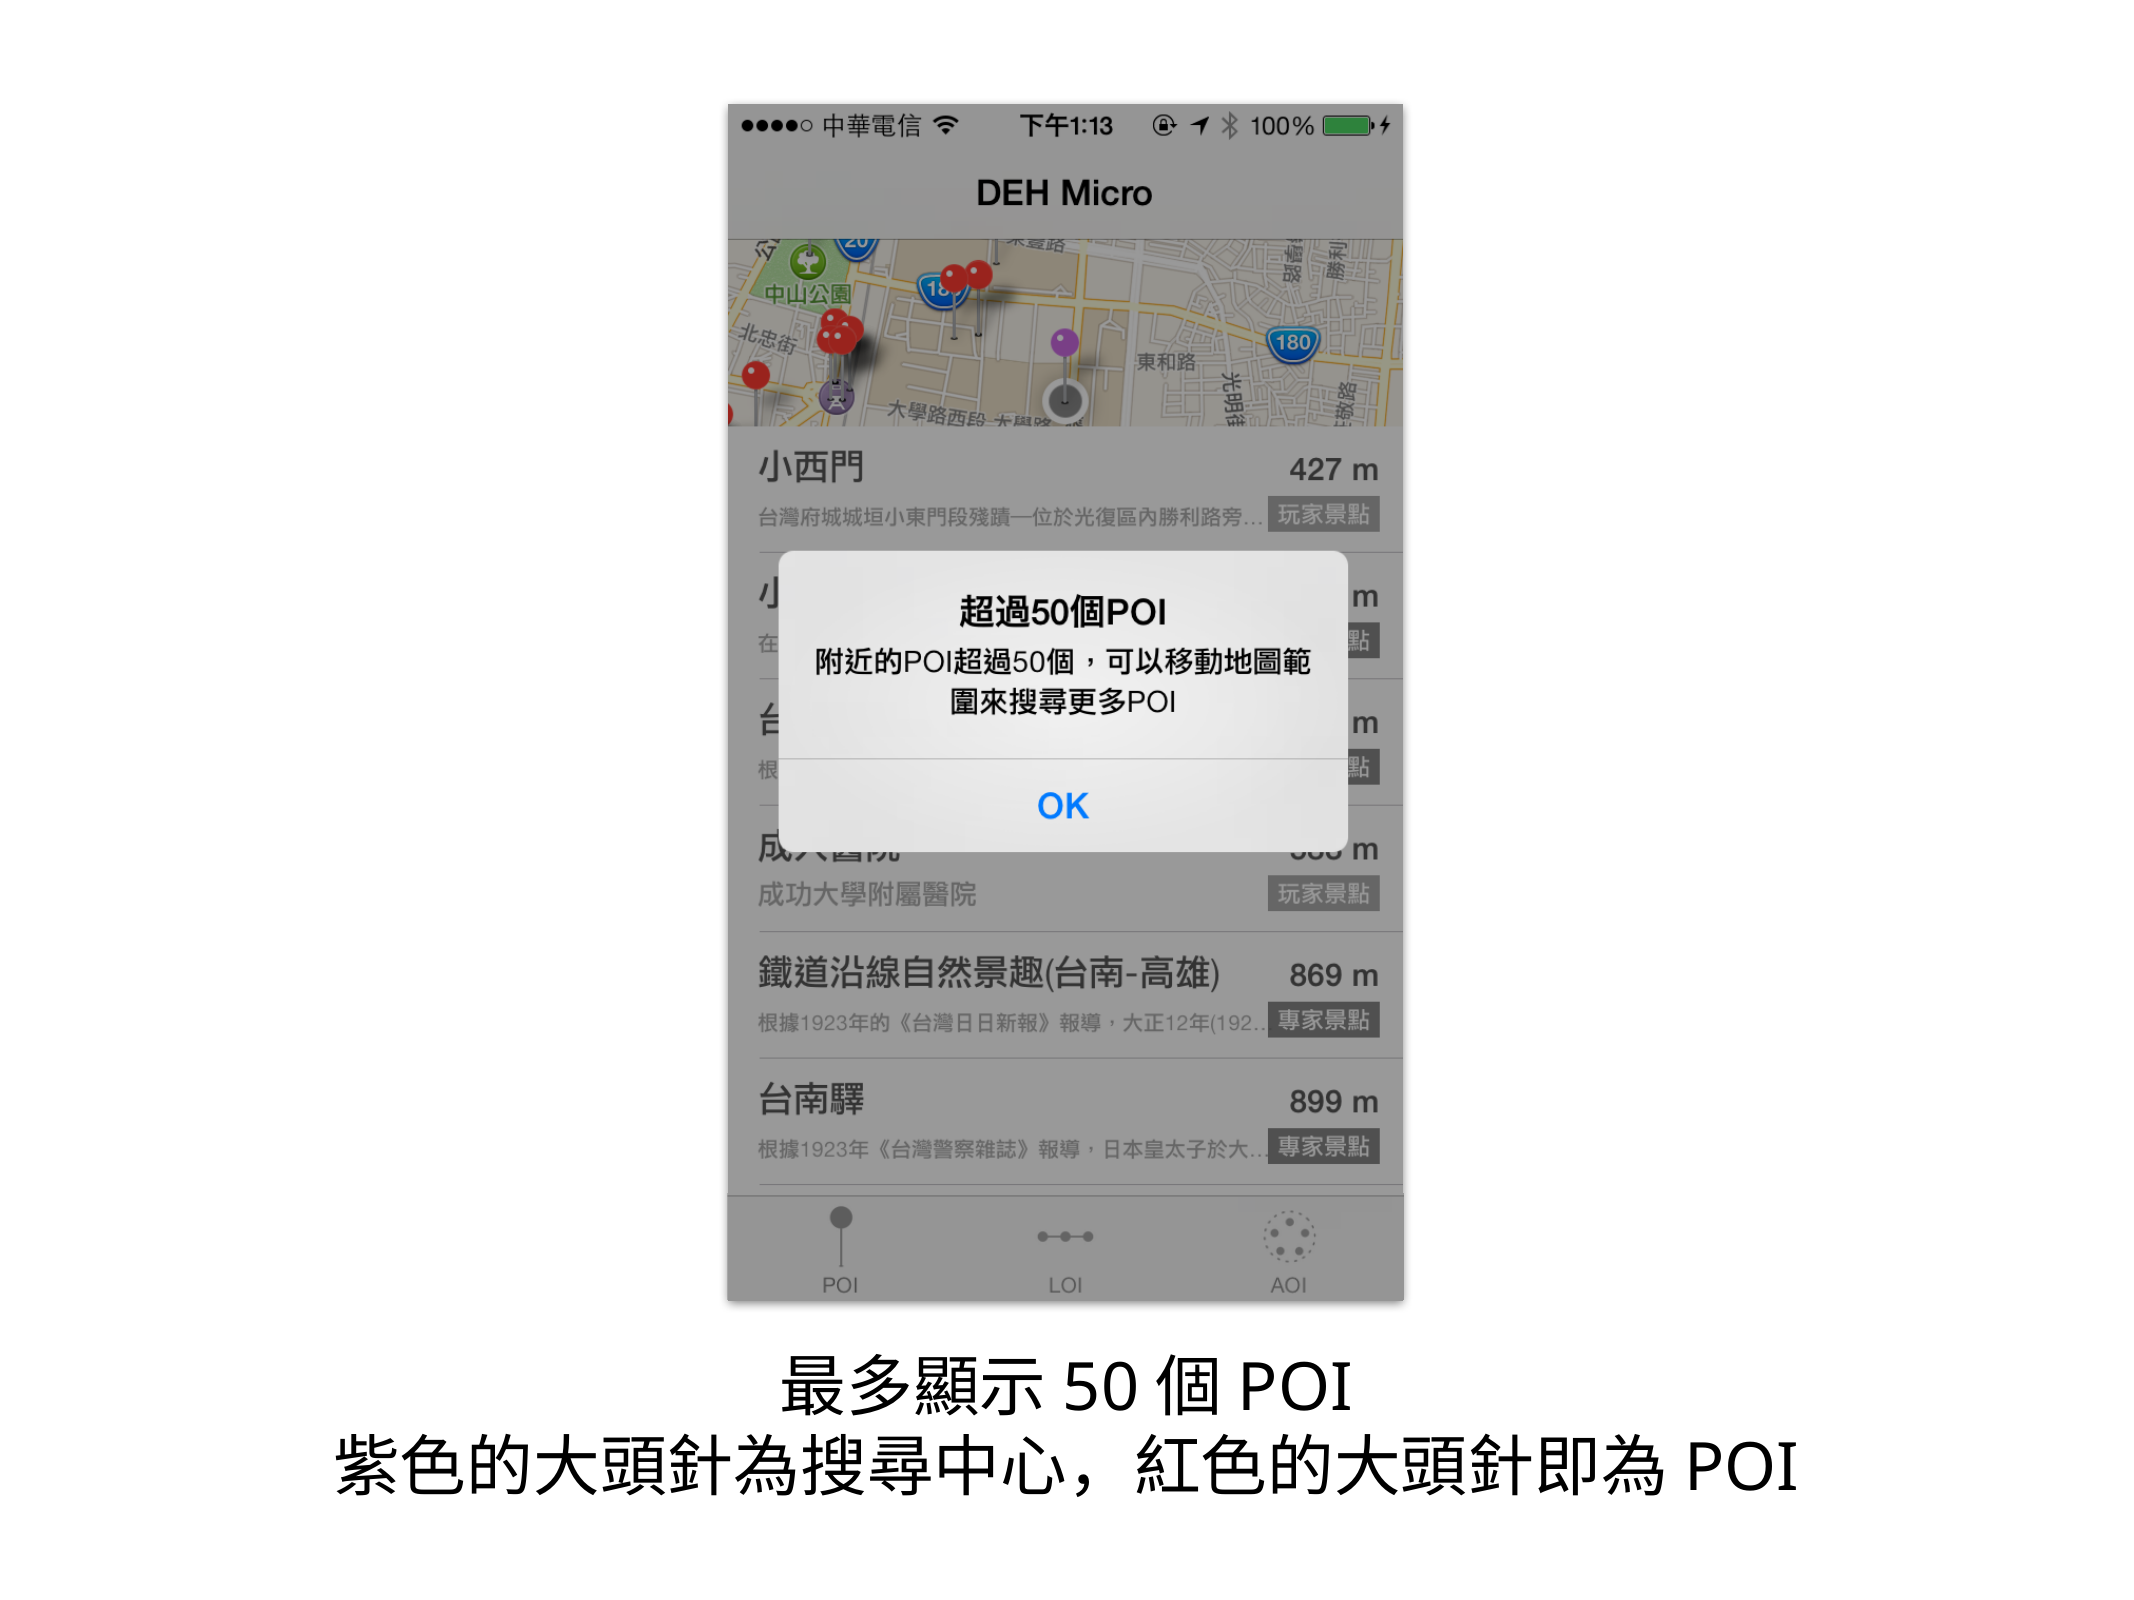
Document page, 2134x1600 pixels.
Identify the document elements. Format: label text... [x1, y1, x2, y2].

picture [726, 103, 1405, 1301]
list 最多顯示50個POI 紫色的大頭針為搜尋中心，紅色的大頭針即為POI [207, 1343, 1926, 1530]
